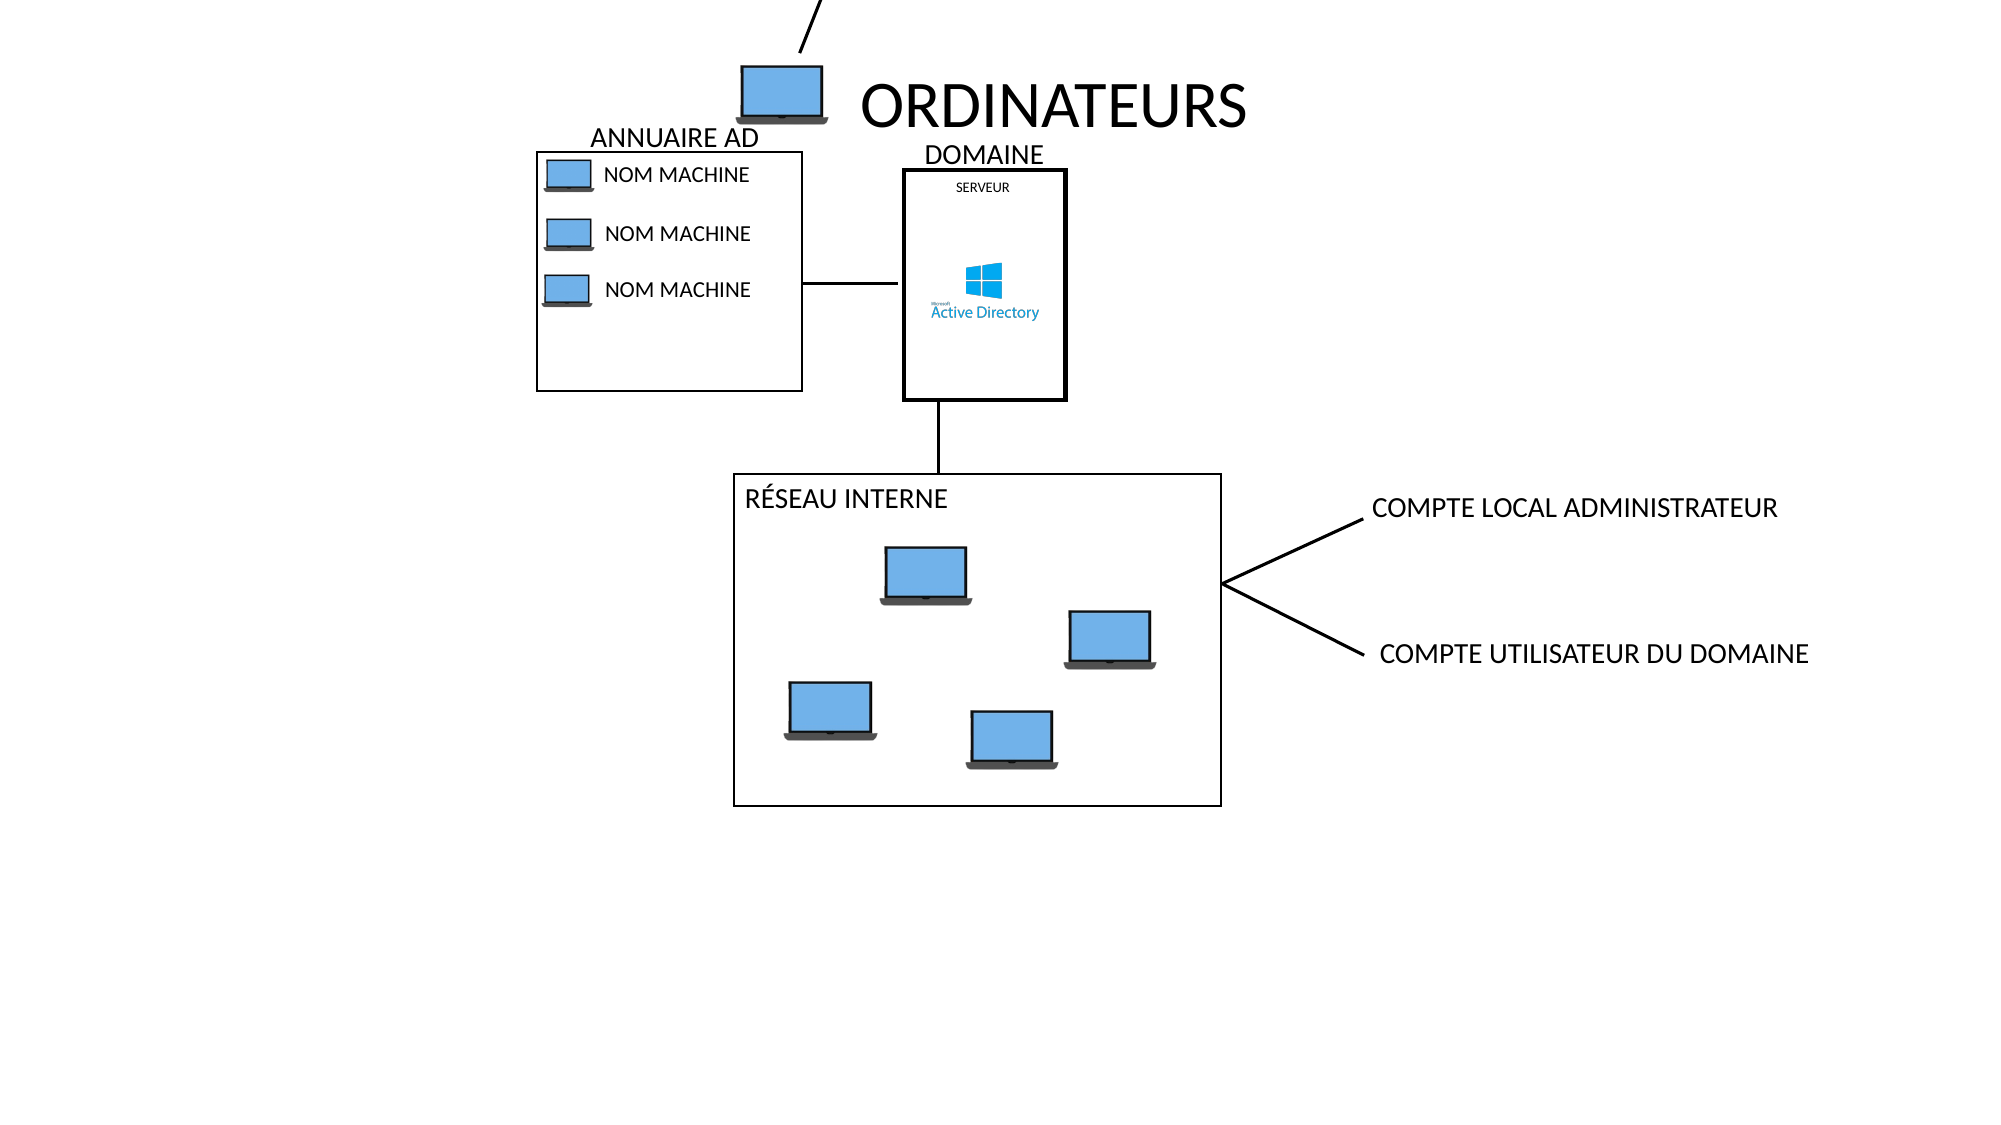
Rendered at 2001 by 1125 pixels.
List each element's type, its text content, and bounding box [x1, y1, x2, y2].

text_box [1221, 481, 1825, 585]
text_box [1222, 584, 1833, 678]
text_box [799, 0, 934, 54]
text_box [412, 110, 1058, 392]
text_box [883, 127, 1086, 401]
text_box Ordinateurs [846, 53, 1358, 148]
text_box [730, 400, 1222, 808]
picture [718, 35, 846, 110]
